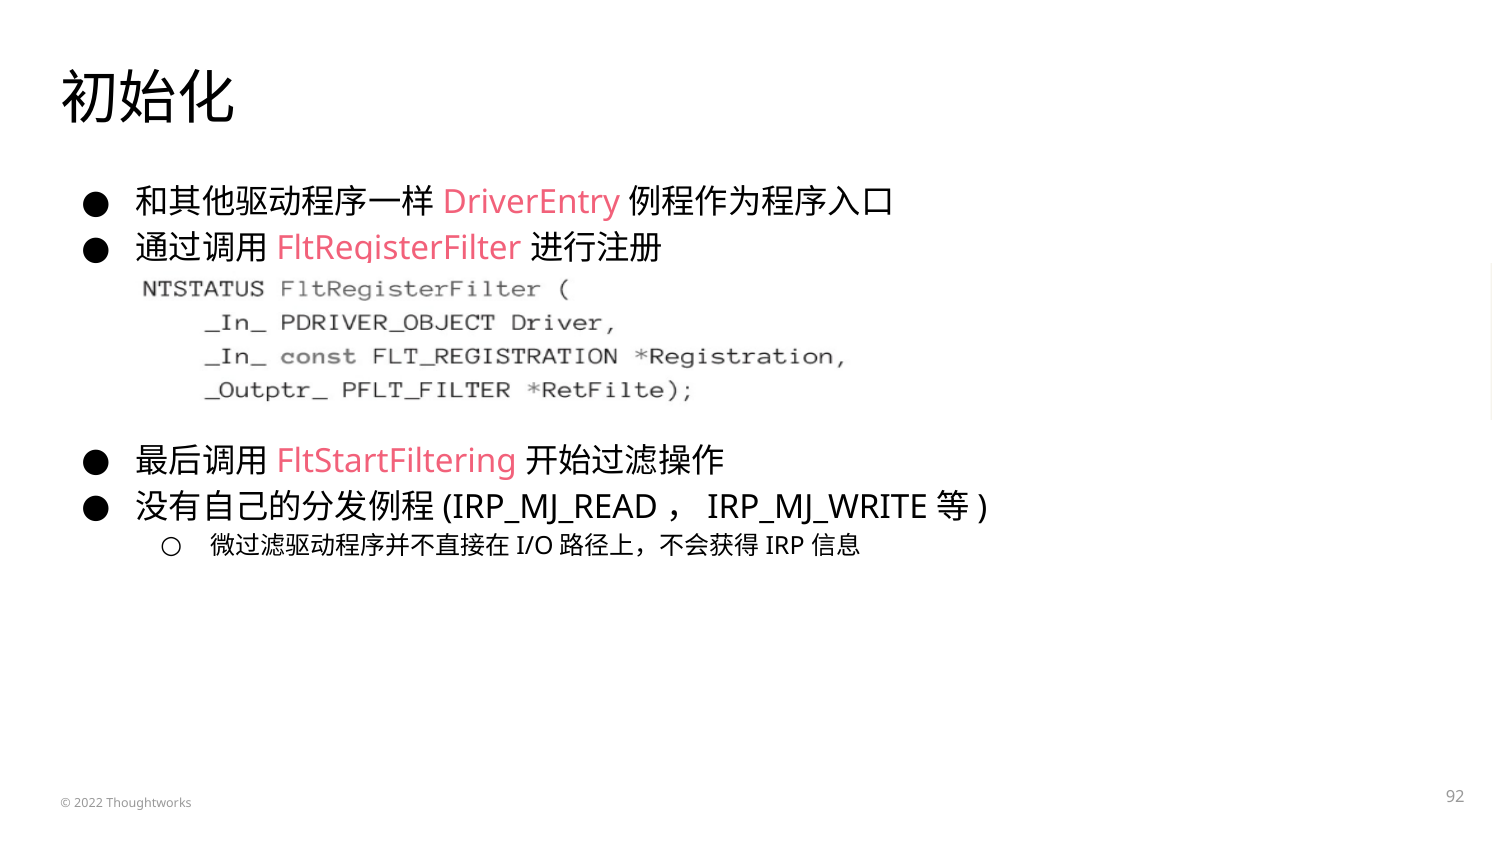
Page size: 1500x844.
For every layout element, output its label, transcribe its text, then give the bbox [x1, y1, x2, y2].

list 和其他驱动程序一样DriverEntry例程作为程序入口 通过调用FltRegisterFilter进行注册 最后调用FltStartFiltering开始过滤操作 没有自己的分发例程(IRP_MJ_READ，IRP_MJ_WRITE等) 微过滤驱动程序并不直接在I/O路径上，不会获得IRP信息 [60, 174, 1440, 736]
title 初始化 [60, 60, 1440, 154]
picture [112, 263, 1492, 421]
slide_number ‹#› [1389, 764, 1480, 830]
